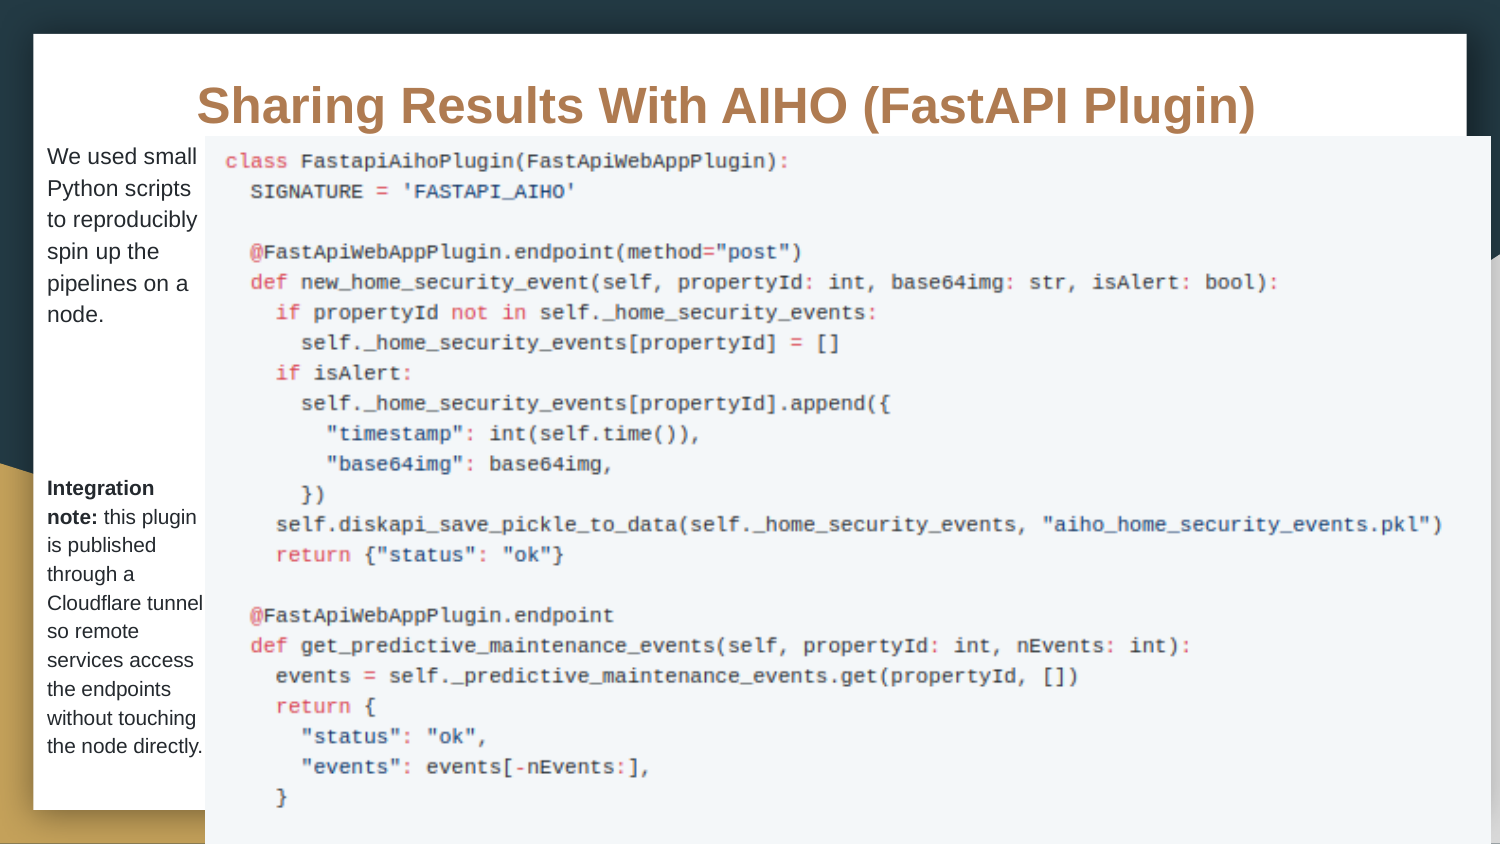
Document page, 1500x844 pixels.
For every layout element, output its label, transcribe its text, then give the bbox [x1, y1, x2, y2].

text_box We used small Python scripts to reproducibly spin up the pipelines on a node. Integration note: this plugin is published through a Cloudflare tunnel so remote services access the endpoints without touching the node directly. [32, 202, 200, 788]
picture [205, 135, 1491, 844]
title Sharing Results With AIHO (FastAPI Plugin) [181, 45, 1348, 116]
